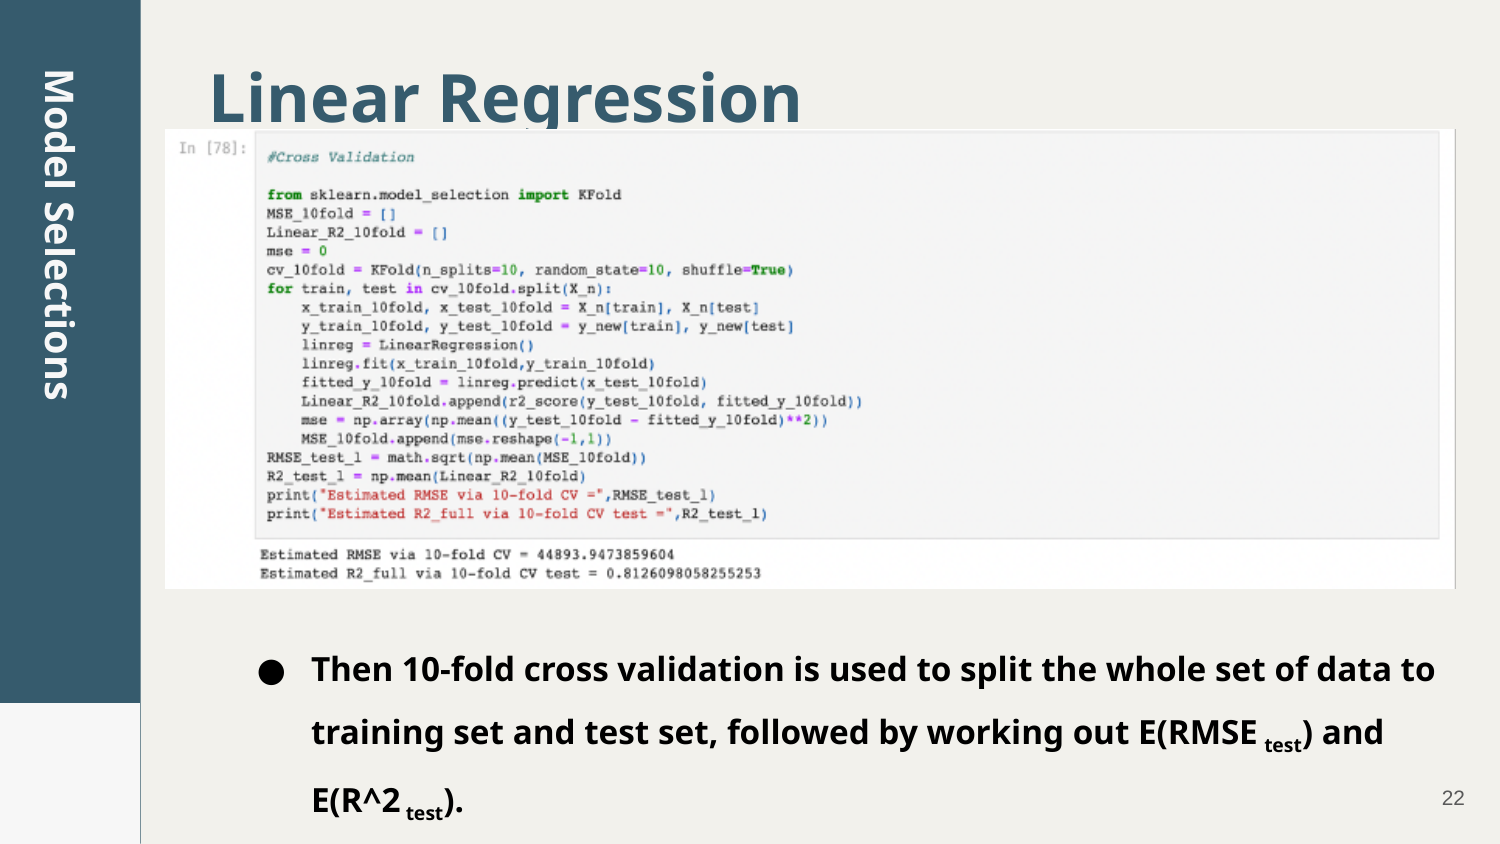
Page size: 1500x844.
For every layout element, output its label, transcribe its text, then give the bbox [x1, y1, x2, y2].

text_box Model Selections [37, 68, 95, 644]
text_box Linear Regression [209, 48, 1067, 127]
picture [165, 128, 1458, 589]
text_box [0, 703, 141, 844]
text_box Then 10-fold cross validation is used to split the whole set of data to training set and test set, followed by working out E(RMSE test) and E(R^2 test). [221, 613, 1461, 844]
slide_number 22 [1389, 764, 1480, 830]
text_box [0, 0, 141, 703]
